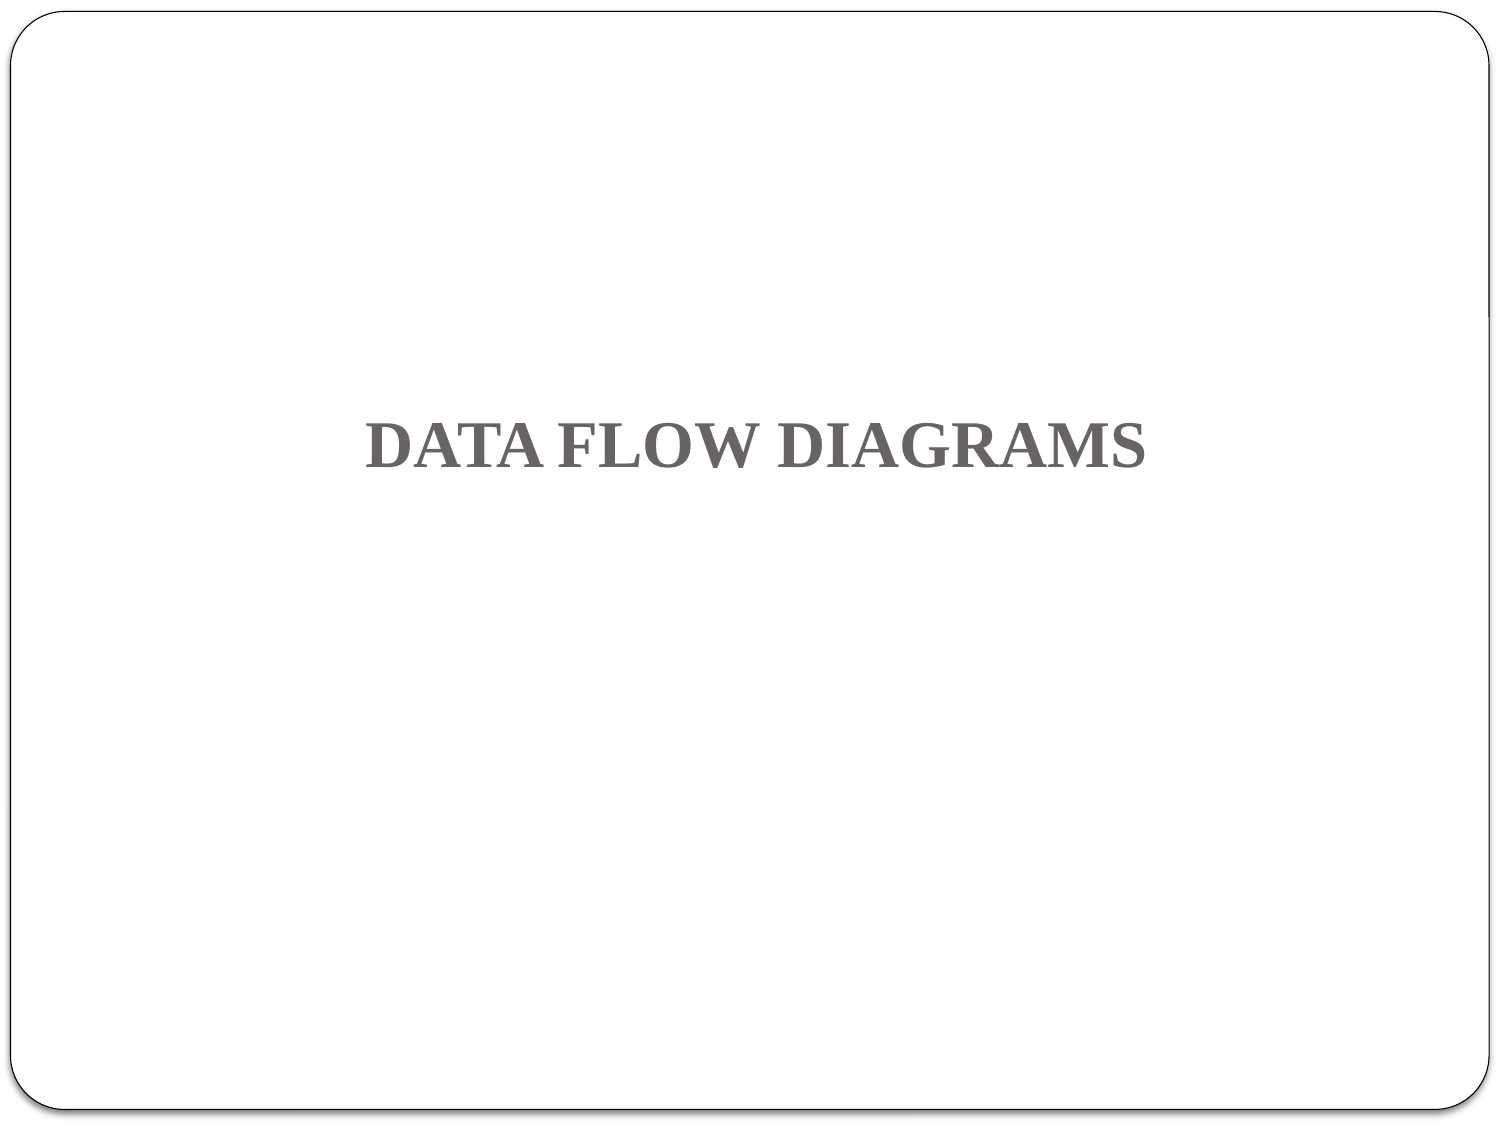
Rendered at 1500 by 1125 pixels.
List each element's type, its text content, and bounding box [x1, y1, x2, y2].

text_box DATA FLOW DIAGRAMS [365, 375, 1149, 487]
